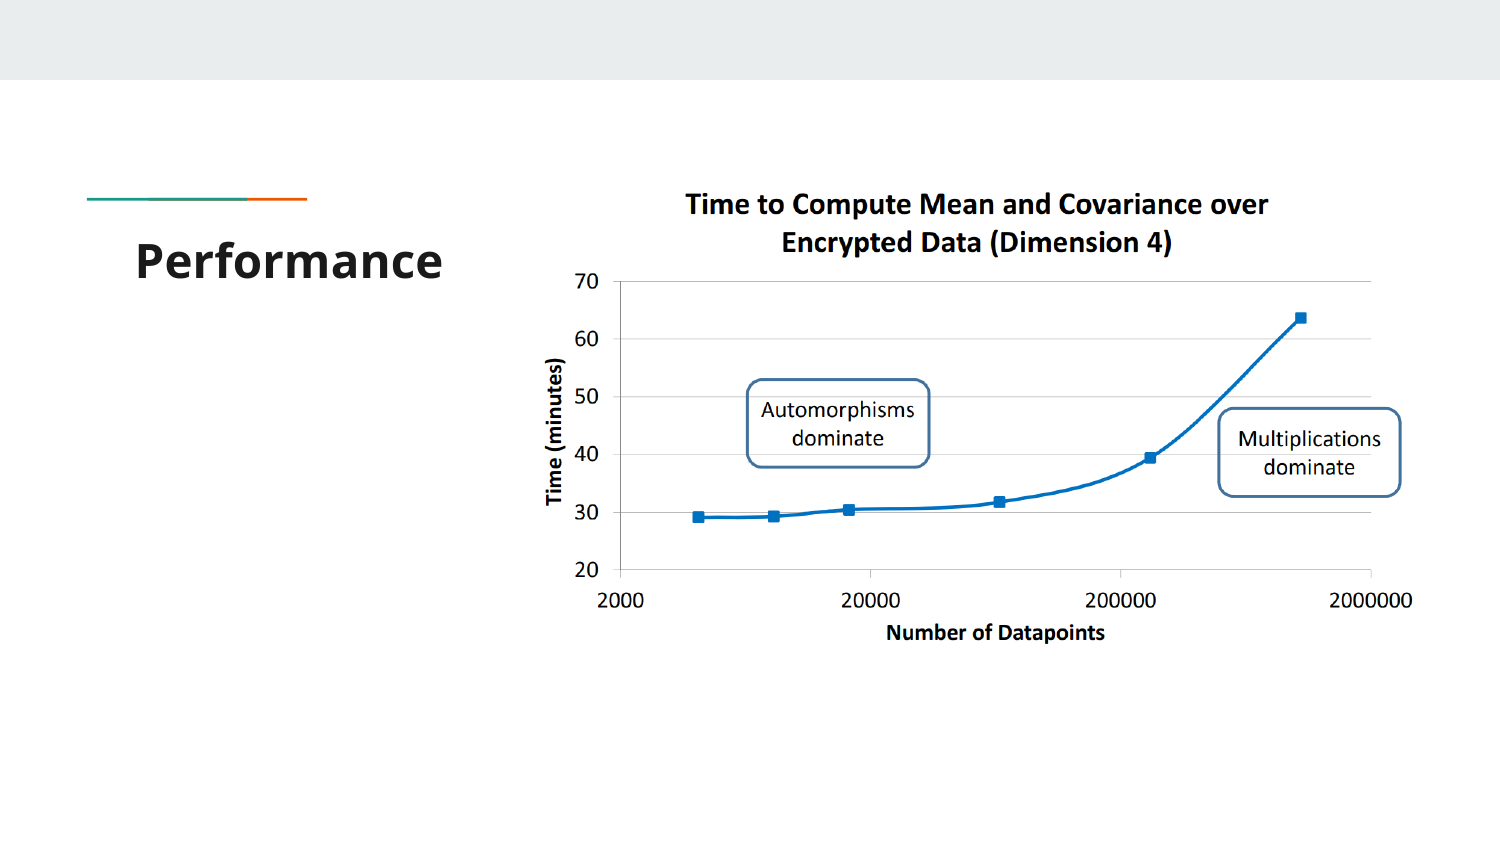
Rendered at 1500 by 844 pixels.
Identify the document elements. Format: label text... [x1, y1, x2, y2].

title Performance [119, 216, 520, 305]
picture [525, 176, 1442, 667]
